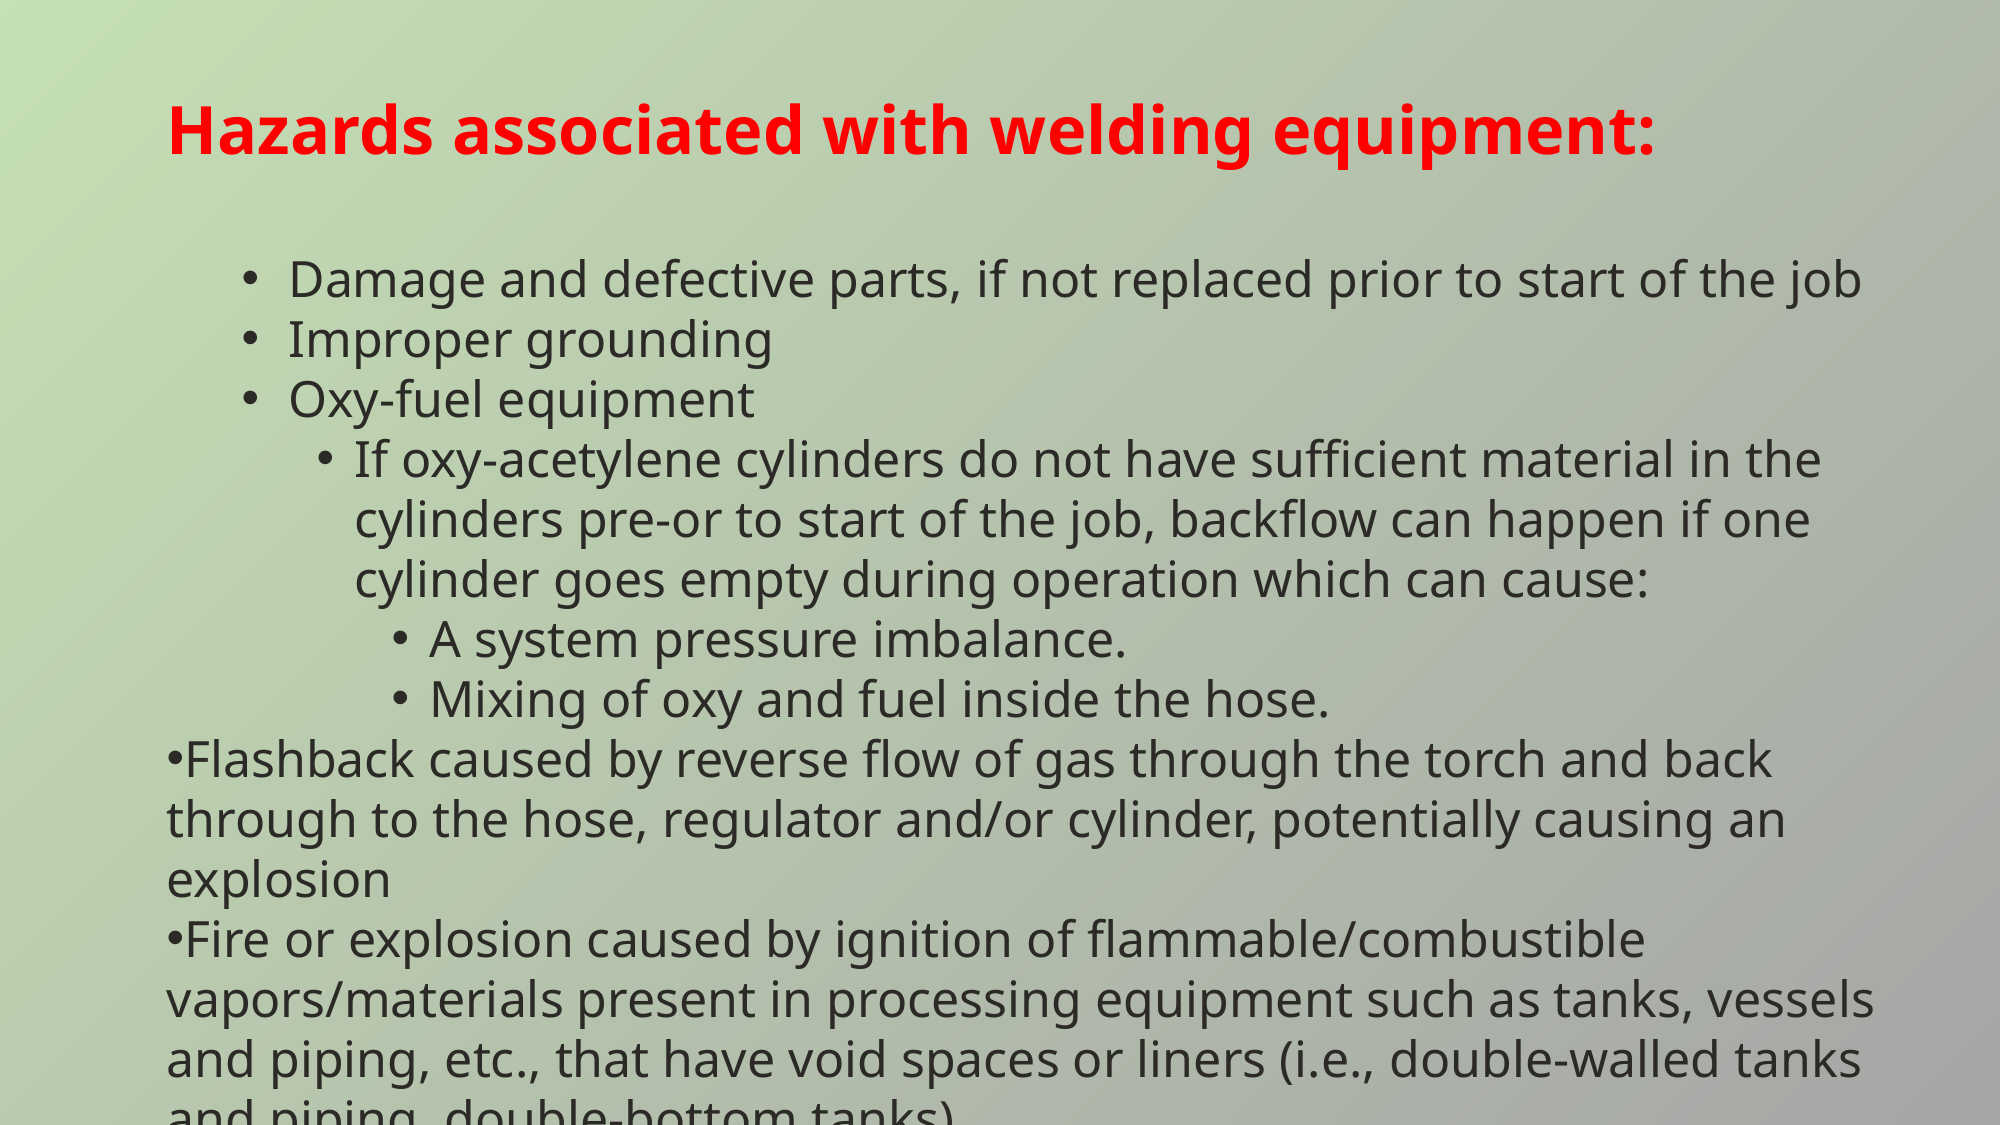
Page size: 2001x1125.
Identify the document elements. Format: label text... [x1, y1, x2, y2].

text_box Hazards associated with welding equipment: Damage and defective parts, if not replaced prior to start of the job Improper grounding Oxy-fuel equipment If oxy-acetylene cylinders do not have sufficient material in the cylinders pre-or to start of the job, backflow can happen if one cylinder goes empty during operation which can cause: A system pressure imbalance. Mixing of oxy and fuel inside the hose. Flashback caused by reverse flow of gas through the torch and back through to the hose, regulator and/or cylinder, potentially causing an explosion Fire or explosion caused by ignition of flammable/combustible vapors/materials present in processing equipment such as tanks, vessels and piping, etc., that have void spaces or liners (i.e., double-walled tanks and piping, double-bottom tanks) [151, 80, 1947, 1125]
